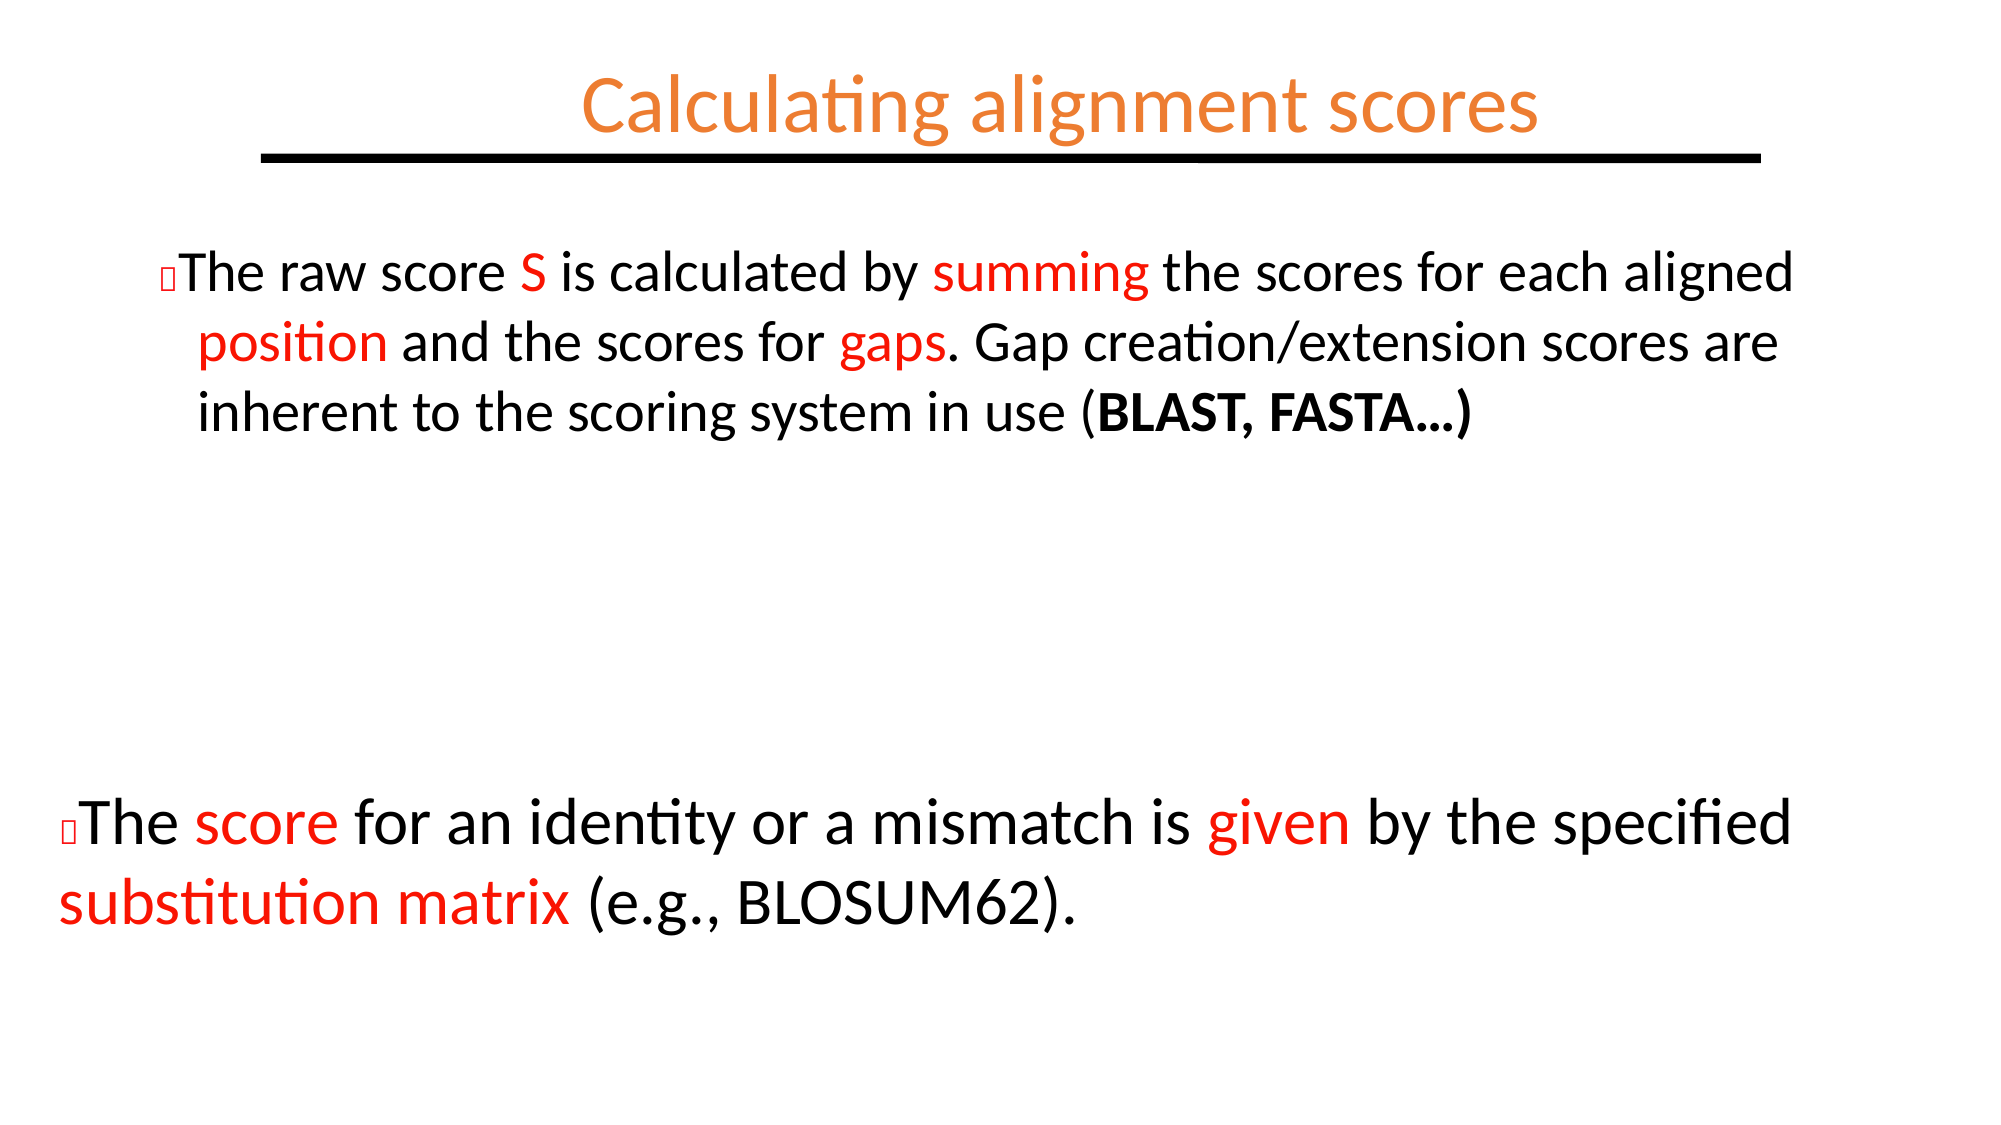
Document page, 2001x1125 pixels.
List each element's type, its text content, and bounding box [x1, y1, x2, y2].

text_box Calculating alignment scores [553, 42, 1576, 157]
text_box The score for an identity or a mismatch is given by the specified substitution matrix (e.g., BLOSUM62). [44, 770, 1875, 945]
text_box The raw score S is calculated by summing the scores for each aligned position and the scores for gaps. Gap creation/extension scores are inherent to the scoring system in use (BLAST, FASTA…) [143, 225, 1879, 451]
